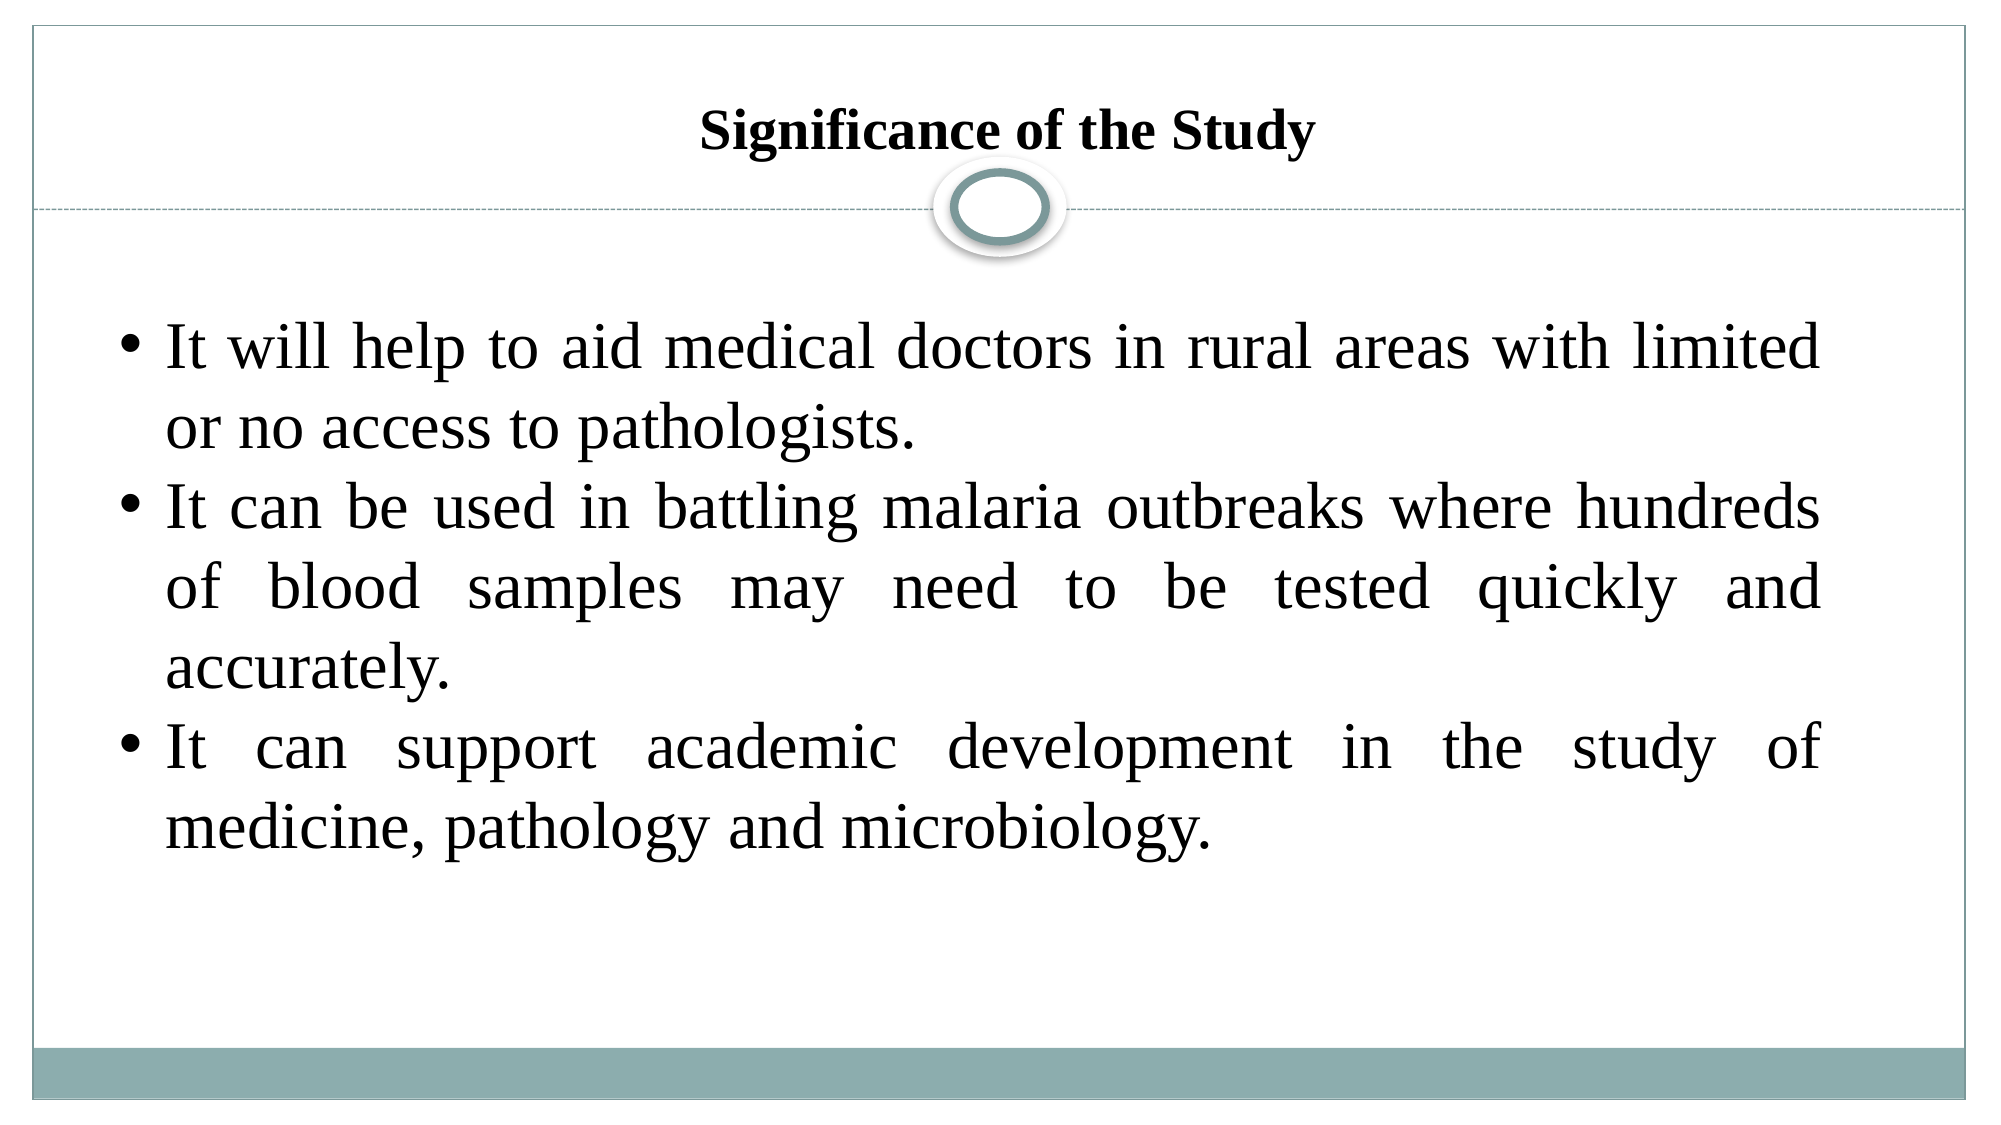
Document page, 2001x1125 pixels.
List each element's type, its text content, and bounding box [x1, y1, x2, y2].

text_box Significance of the Study [684, 84, 1333, 169]
text_box It will help to aid medical doctors in rural areas with limited or no access to pathologists. It can be used in battling malaria outbreaks where hundreds of blood samples may need to be tested quickly and accurately. It can support academic development in the study of medicine, pathology and microbiology. [104, 294, 1840, 869]
list [62, 239, 1601, 726]
